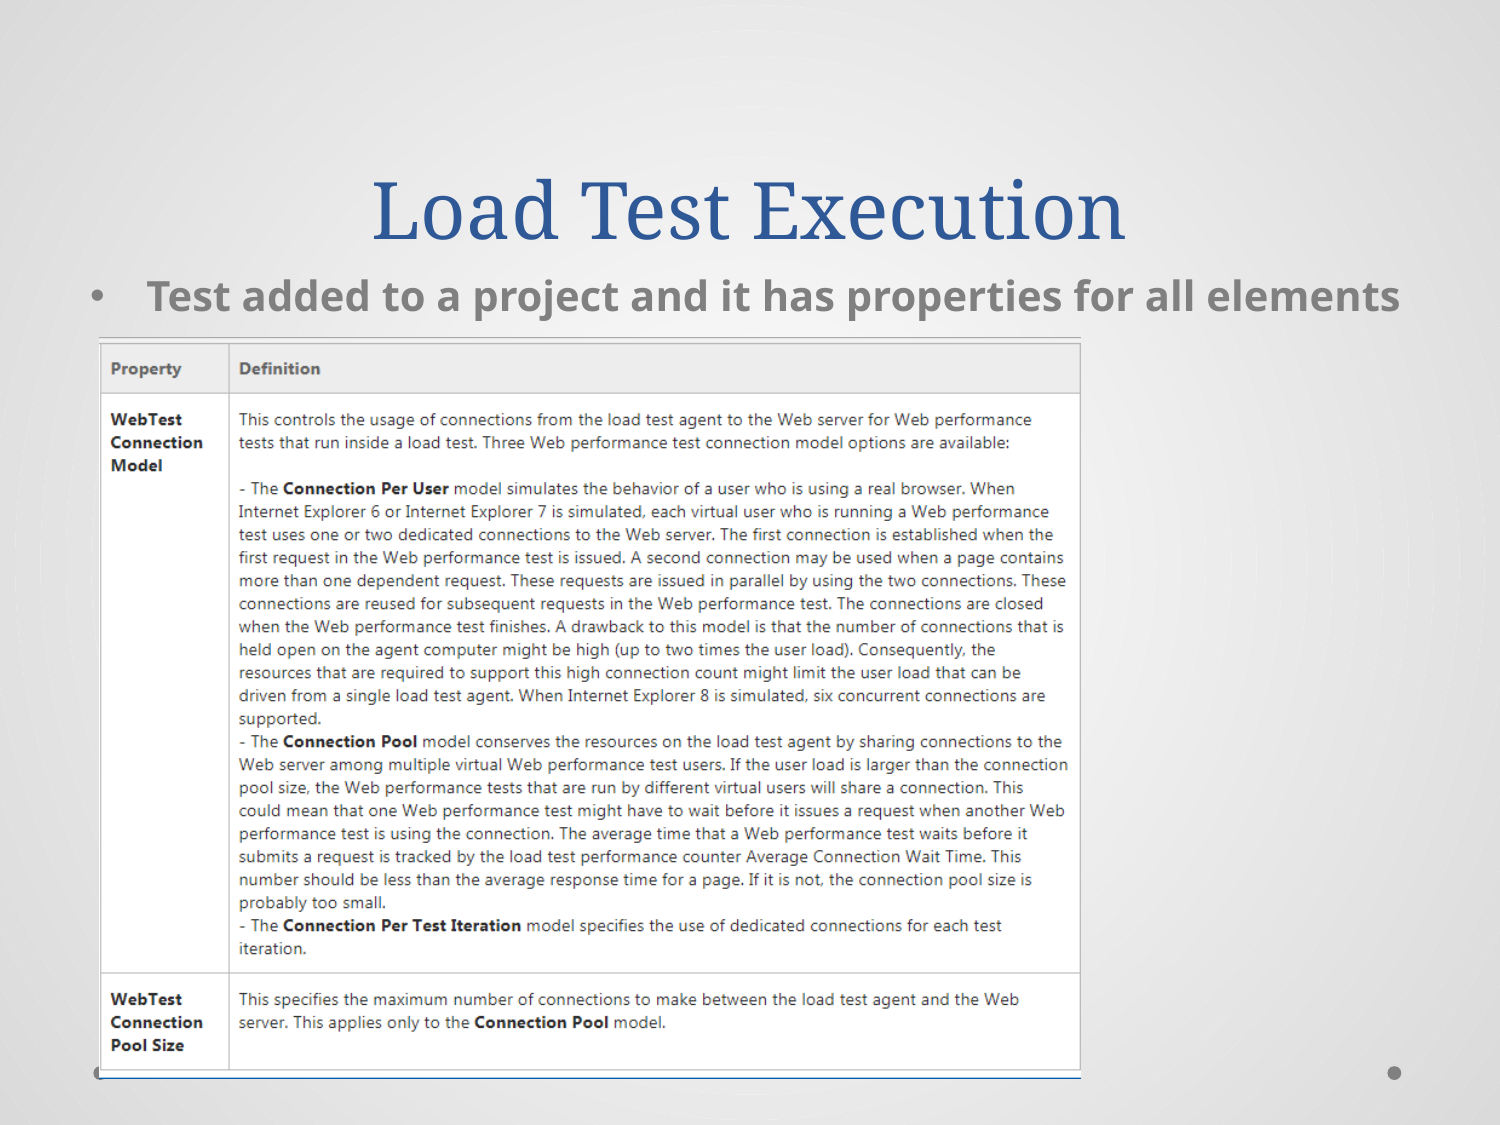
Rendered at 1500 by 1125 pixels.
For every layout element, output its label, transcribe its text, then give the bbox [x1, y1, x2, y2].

title Load Test Execution [75, 0, 1425, 262]
picture [99, 337, 1082, 1080]
list Test added to a project and it has properties for all elements [75, 262, 1425, 1005]
